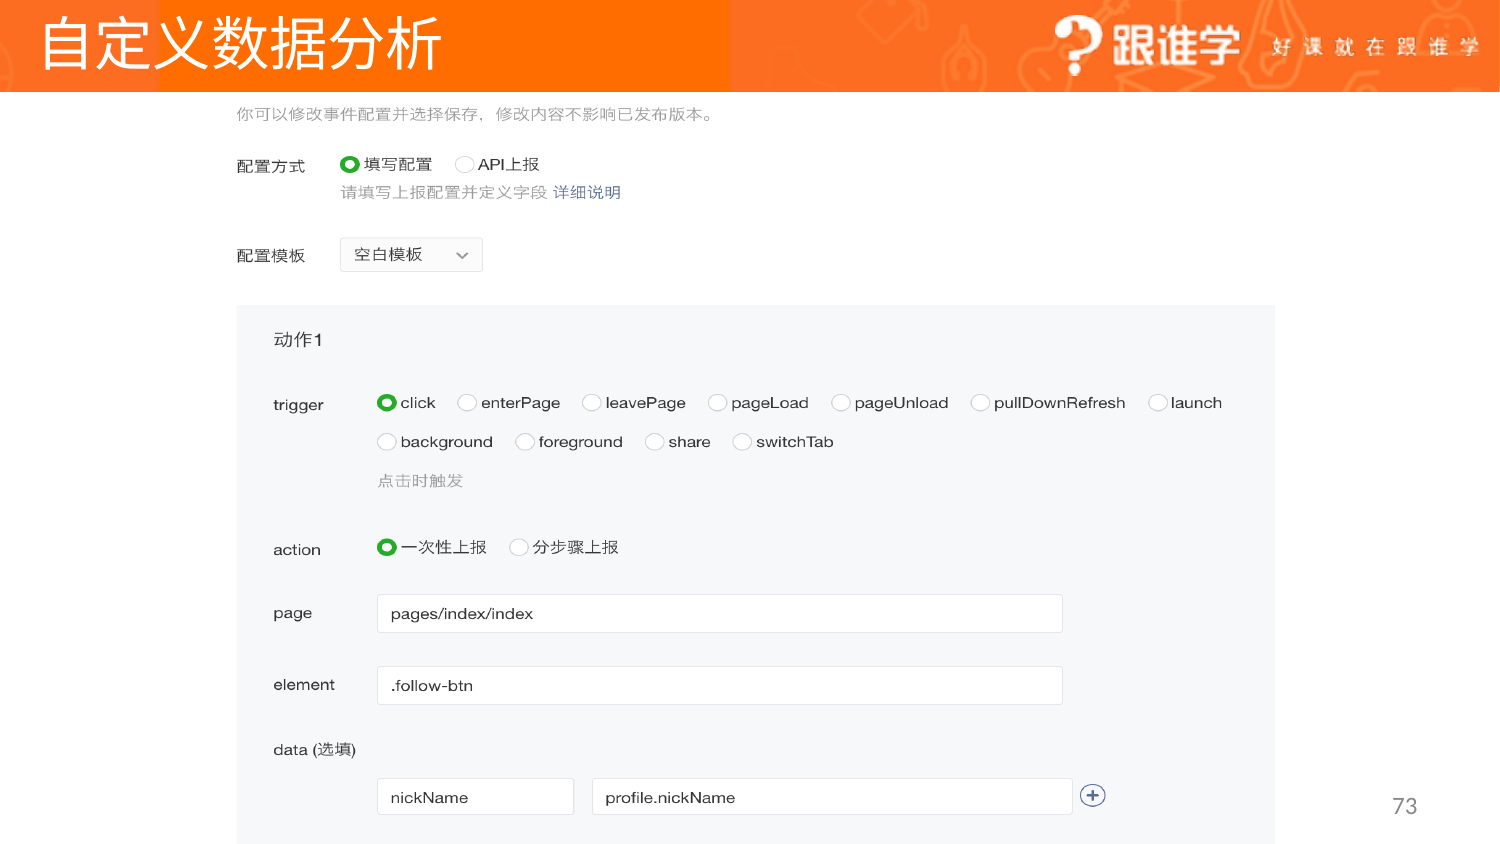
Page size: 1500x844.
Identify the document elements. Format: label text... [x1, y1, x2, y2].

slide_number 73 [1281, 781, 1426, 828]
picture [0, 0, 1500, 844]
